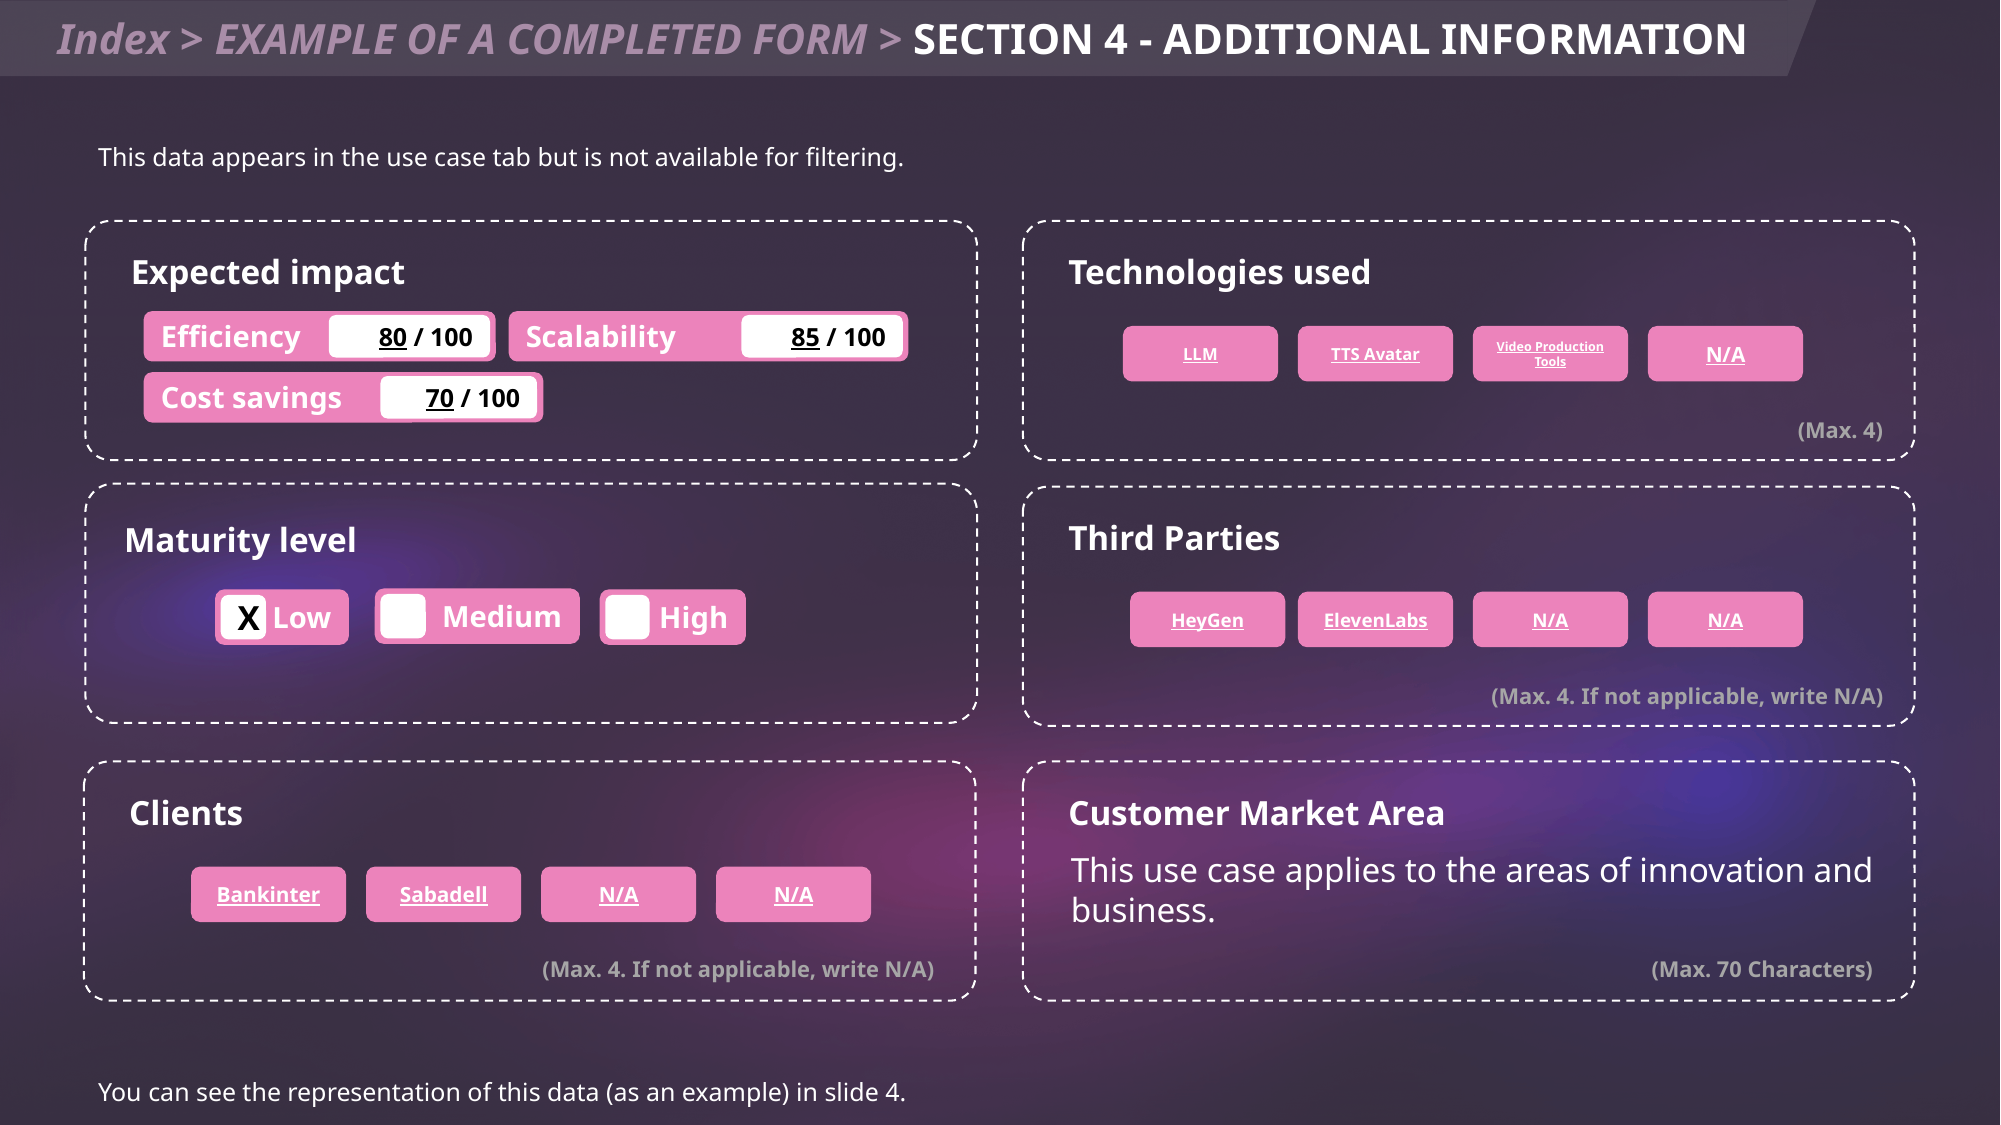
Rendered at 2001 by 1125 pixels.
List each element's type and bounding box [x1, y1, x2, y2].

text_box [143, 310, 497, 362]
picture [0, 0, 2000, 1125]
text_box [143, 371, 544, 424]
text_box [508, 310, 909, 362]
